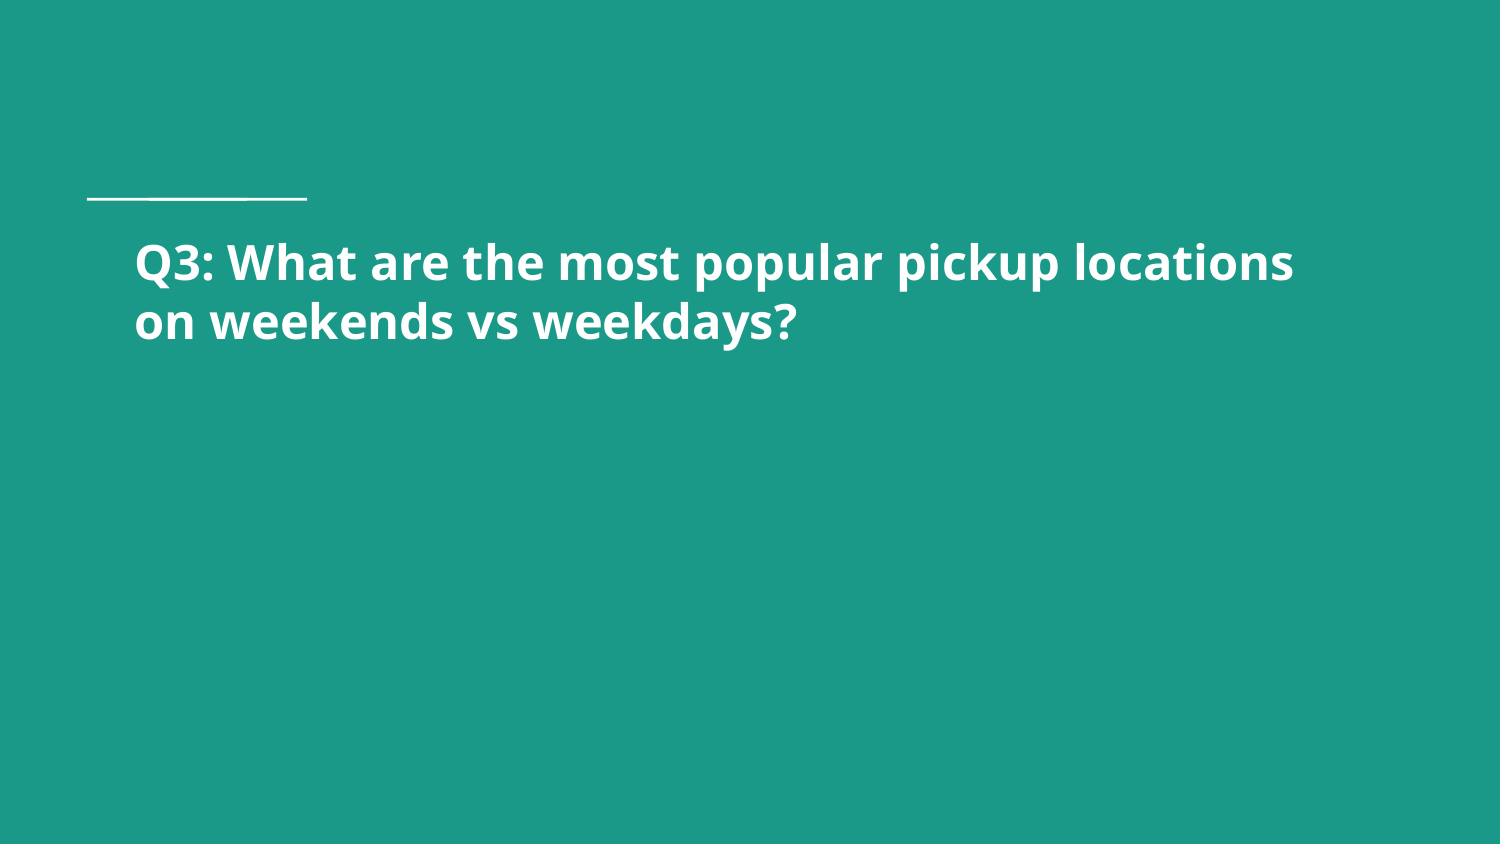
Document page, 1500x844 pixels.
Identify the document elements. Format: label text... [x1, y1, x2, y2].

title Q3: What are the most popular pickup locations on weekends vs weekdays? [119, 216, 1381, 466]
